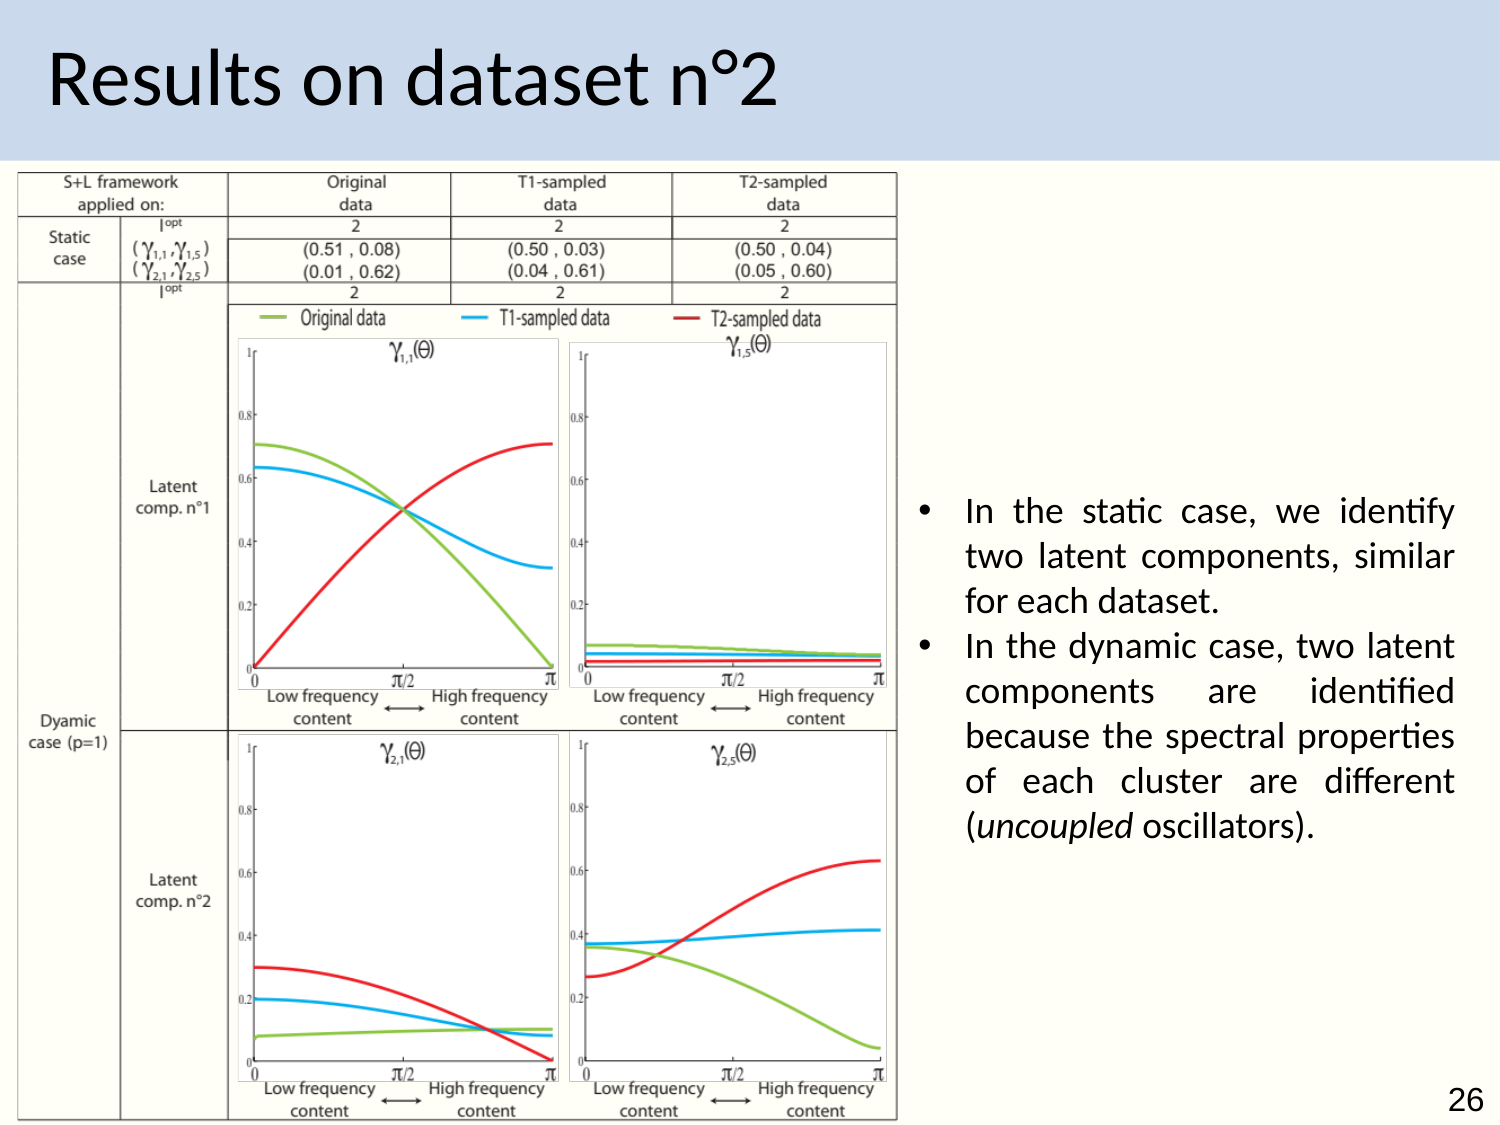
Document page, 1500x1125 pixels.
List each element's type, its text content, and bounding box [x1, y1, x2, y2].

slide_number 26 [1149, 1070, 1500, 1125]
picture [17, 172, 940, 1125]
text_box In the static case, we identify two latent components, similar for each dataset. In the dynamic case, two latent components are identified because the spectral properties of each cluster are different (uncoupled oscillators). [944, 479, 1471, 854]
title Results on dataset n°2 [32, 7, 1468, 139]
